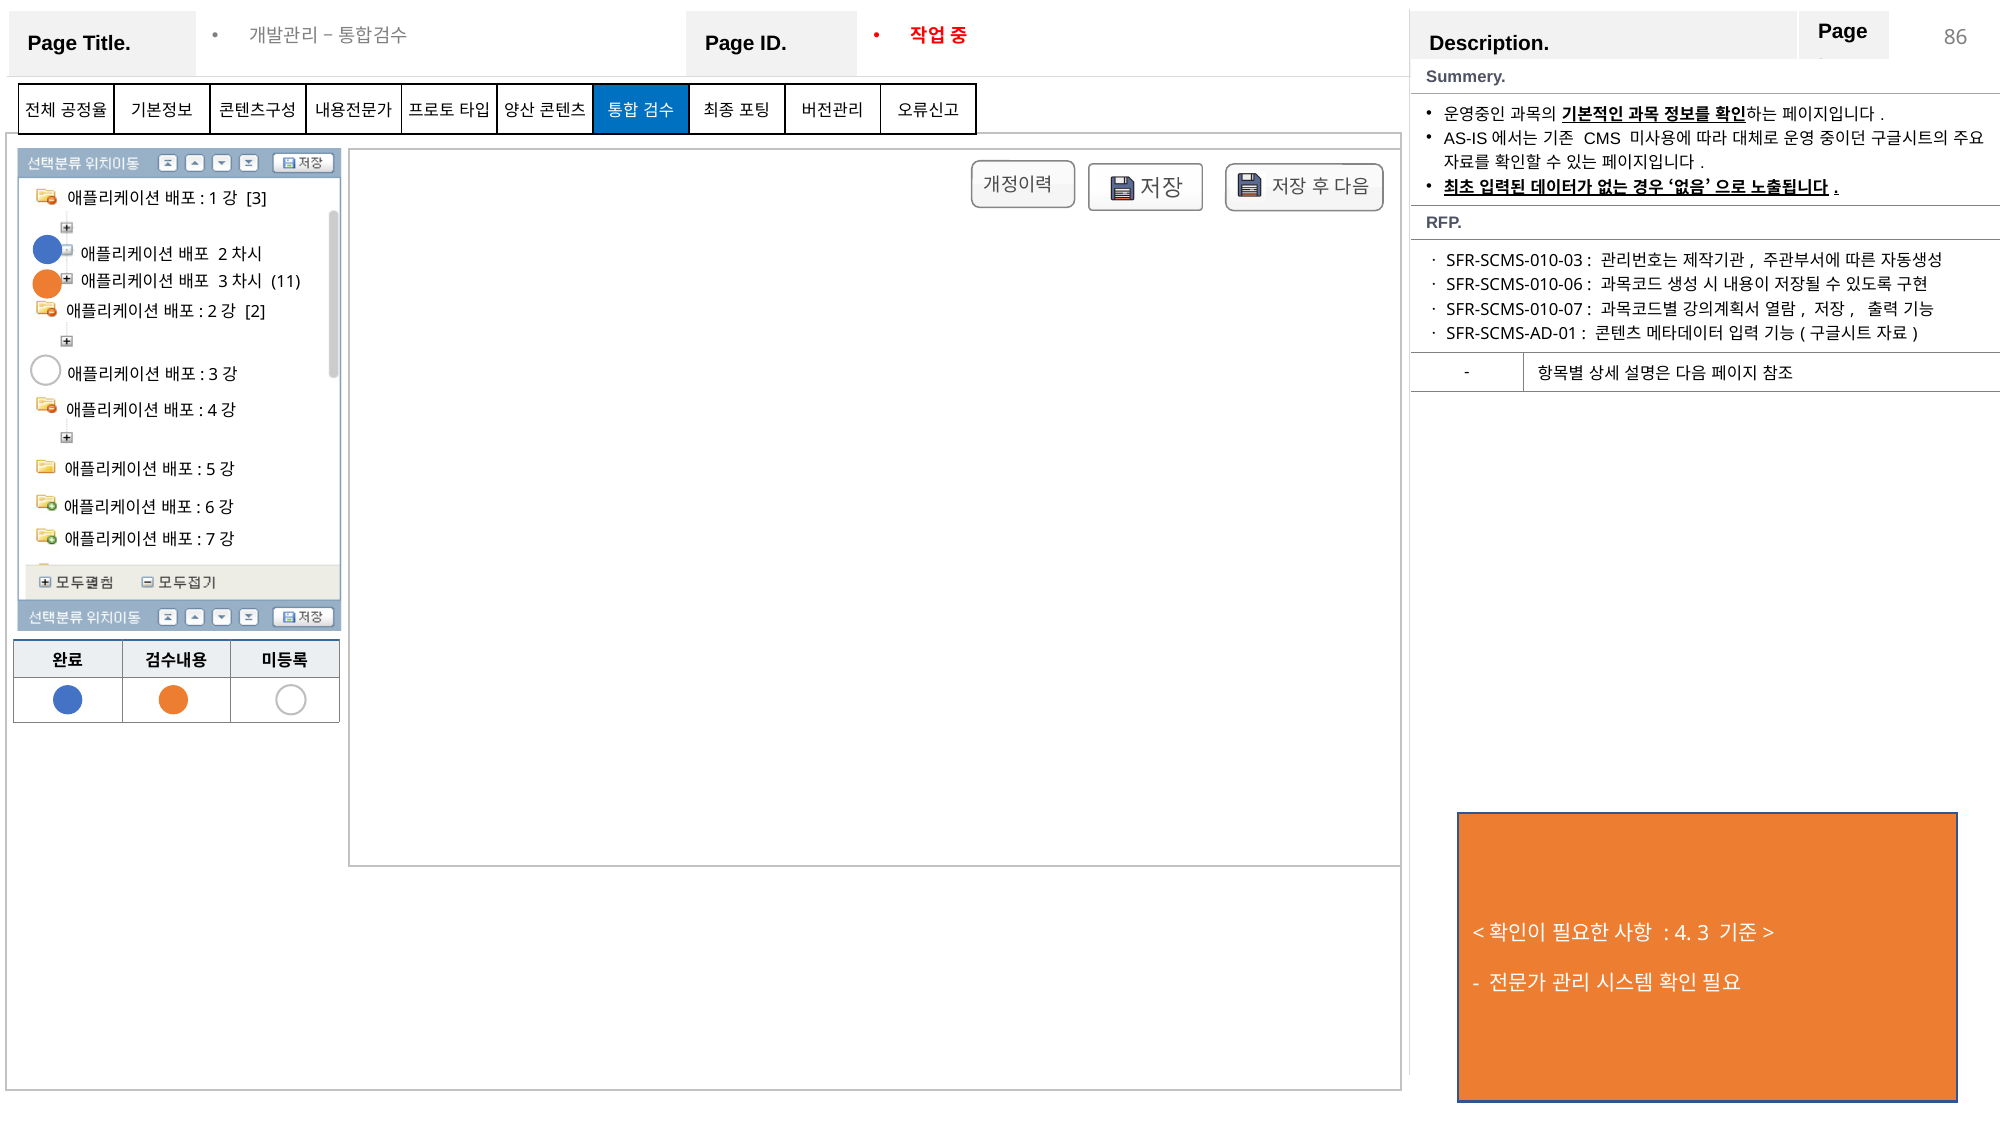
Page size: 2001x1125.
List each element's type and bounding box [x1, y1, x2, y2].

list [196, 18, 684, 55]
table_header [231, 641, 339, 677]
table_header [786, 85, 880, 133]
table_header [402, 85, 496, 133]
table_header [498, 85, 592, 133]
table_header [307, 85, 401, 133]
table_cell [1411, 240, 2000, 352]
text_box [1457, 812, 1958, 1103]
table_cell [231, 678, 339, 722]
picture [1088, 163, 1203, 211]
list [858, 18, 1405, 55]
table_header [594, 85, 688, 133]
table_cell [1524, 353, 2000, 391]
table_cell [1411, 206, 2000, 239]
table_cell [1411, 353, 1523, 391]
text_box [5, 132, 1402, 1091]
table_header [690, 85, 784, 133]
table_header [115, 85, 209, 133]
table_cell [14, 678, 122, 722]
table_cell [123, 678, 230, 722]
table_header [123, 641, 230, 677]
table_cell [1411, 94, 2000, 205]
table_header [1411, 59, 2000, 93]
table_header [19, 85, 113, 133]
table_header [211, 85, 305, 133]
table_header [14, 641, 122, 677]
table_header [881, 85, 975, 133]
